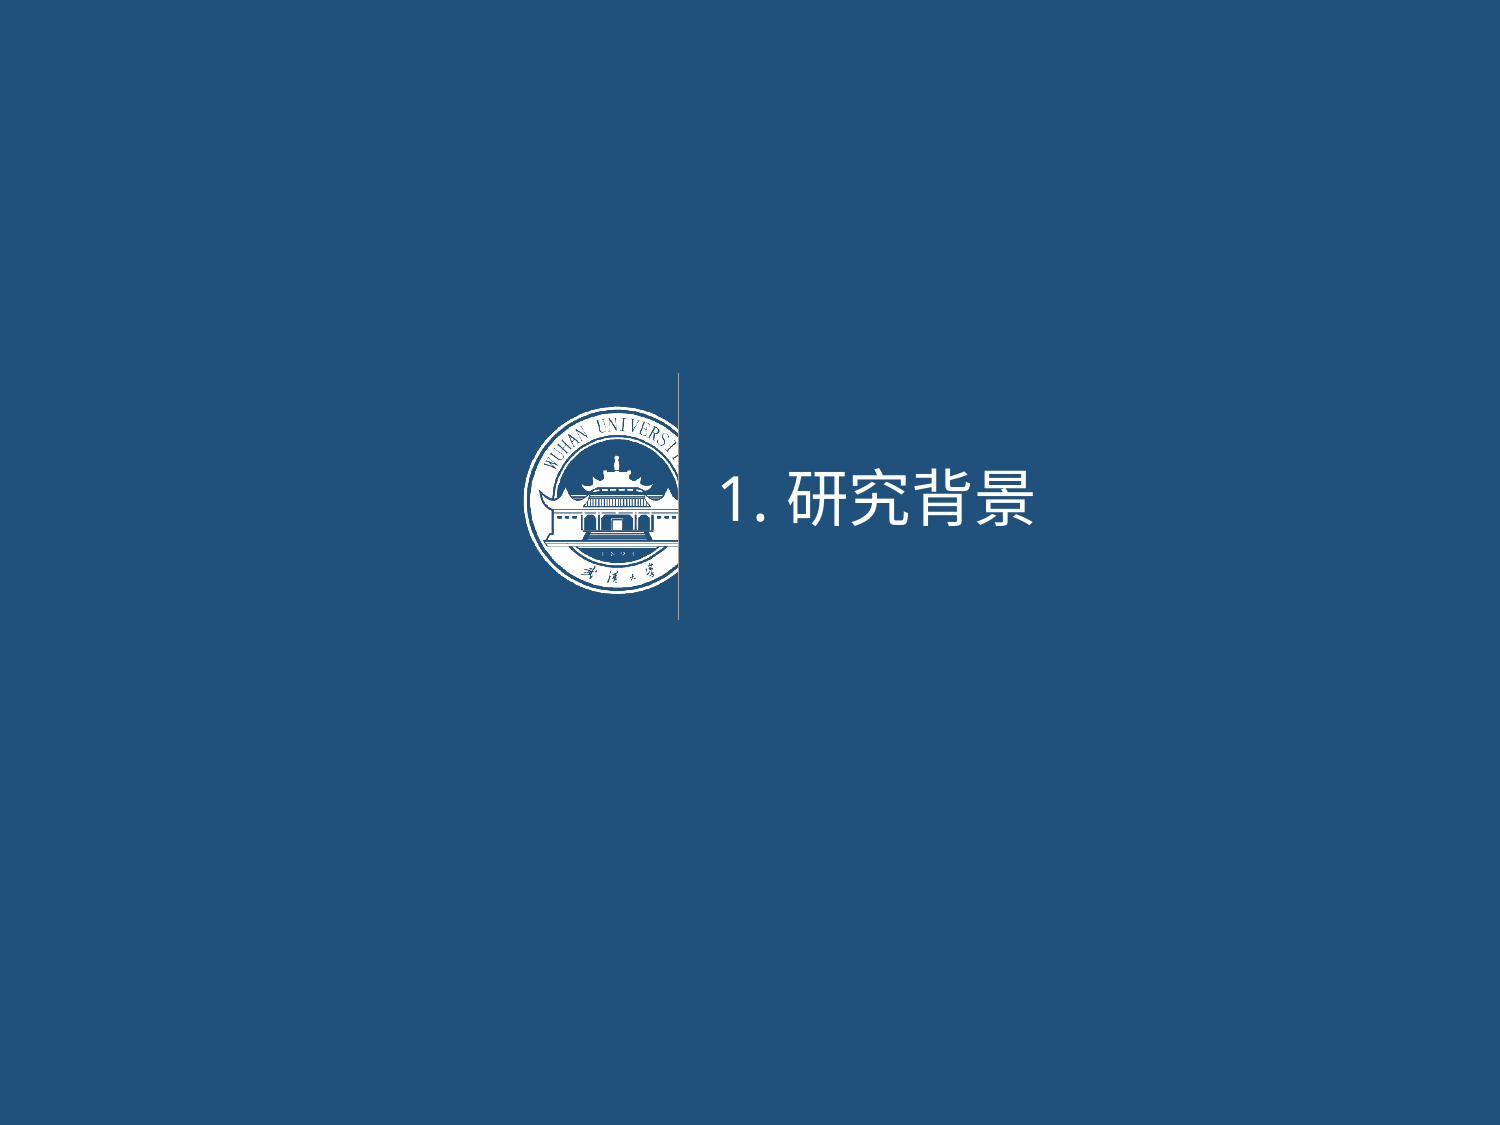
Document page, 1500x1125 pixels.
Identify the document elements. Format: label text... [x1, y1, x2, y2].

list 1. [694, 451, 791, 552]
list 研究背景 [771, 445, 1276, 557]
picture [495, 312, 751, 674]
